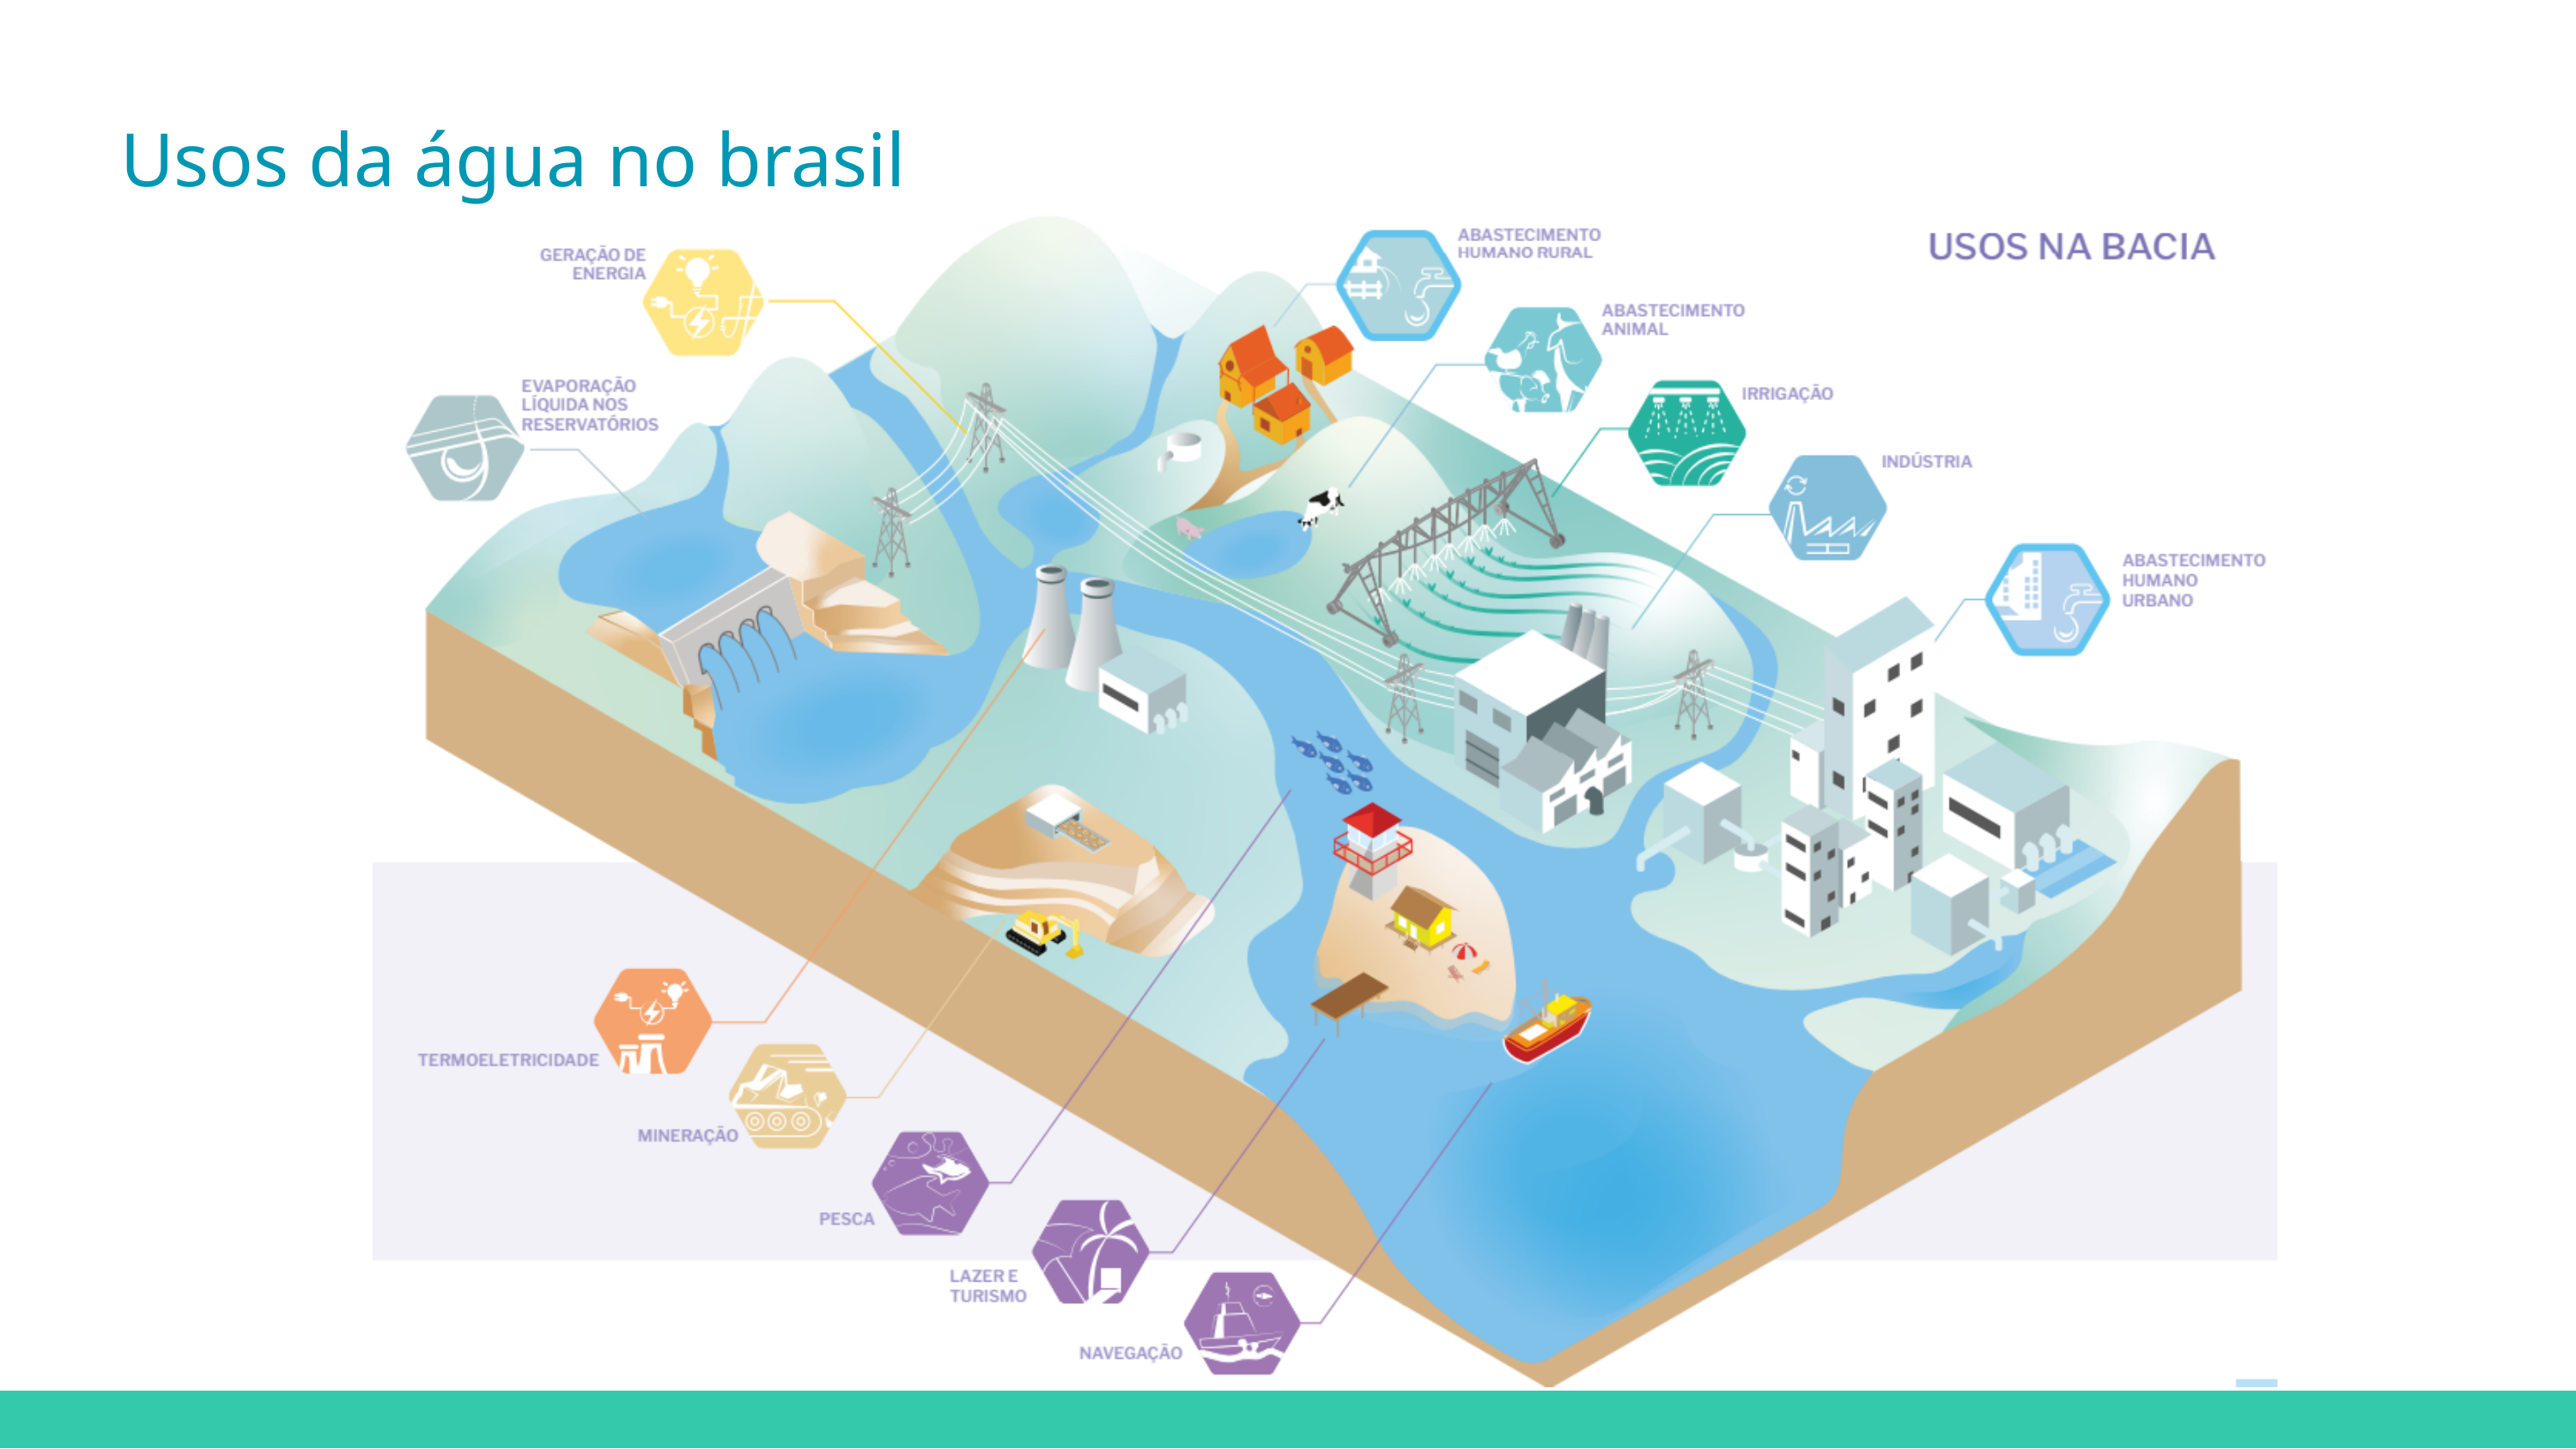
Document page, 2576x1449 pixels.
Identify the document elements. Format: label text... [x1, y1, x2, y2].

text_box [372, 119, 2278, 1387]
text_box Usos da água no brasil [119, 128, 970, 203]
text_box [0, 1390, 2576, 1449]
